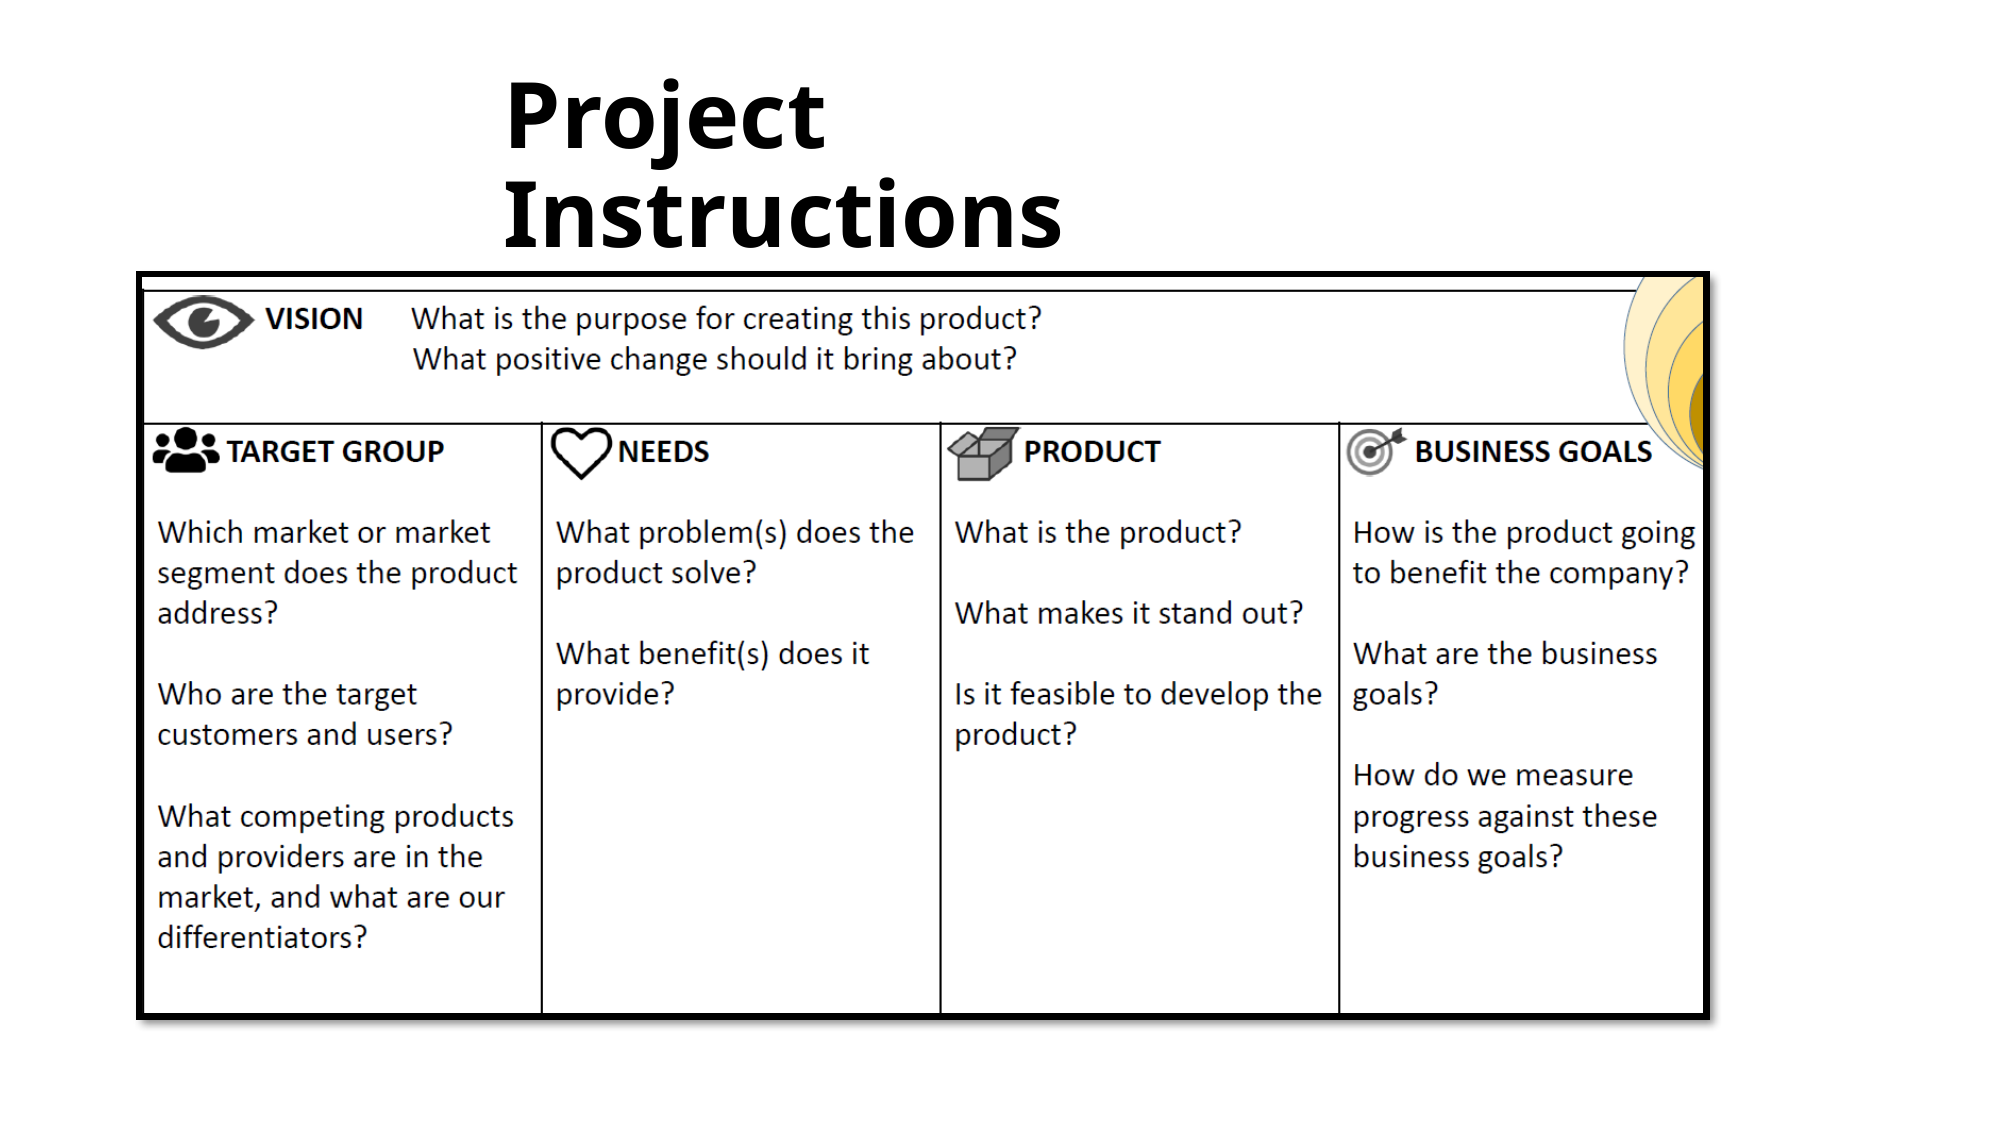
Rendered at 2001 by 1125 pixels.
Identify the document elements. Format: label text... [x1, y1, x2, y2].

title Project Instructions [488, 59, 1273, 271]
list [141, 277, 1704, 1014]
